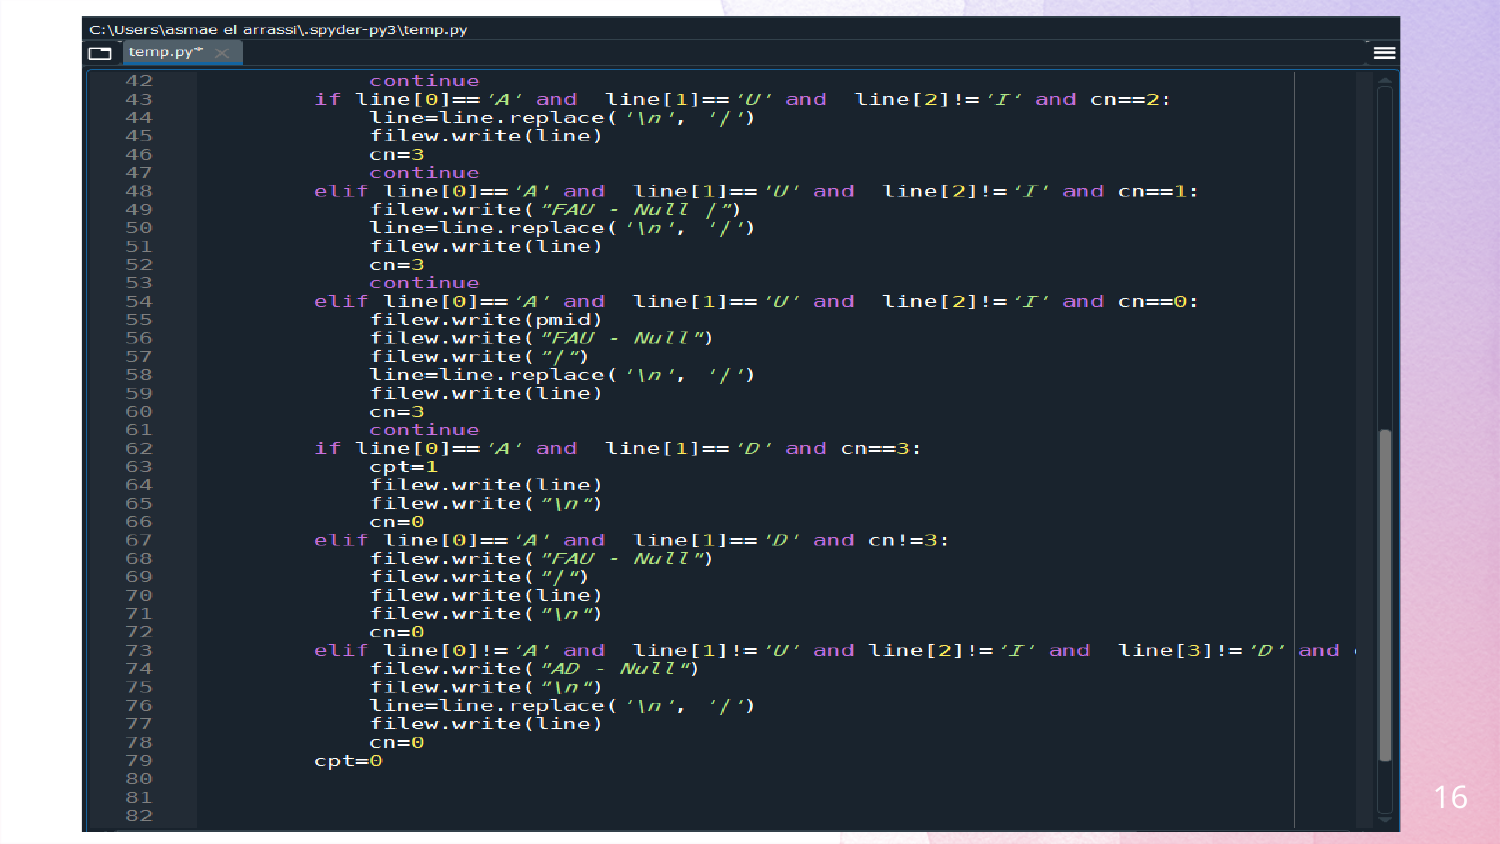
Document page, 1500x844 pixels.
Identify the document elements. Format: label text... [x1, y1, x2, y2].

slide_number 16 [1405, 766, 1469, 832]
picture [0, 0, 1500, 844]
